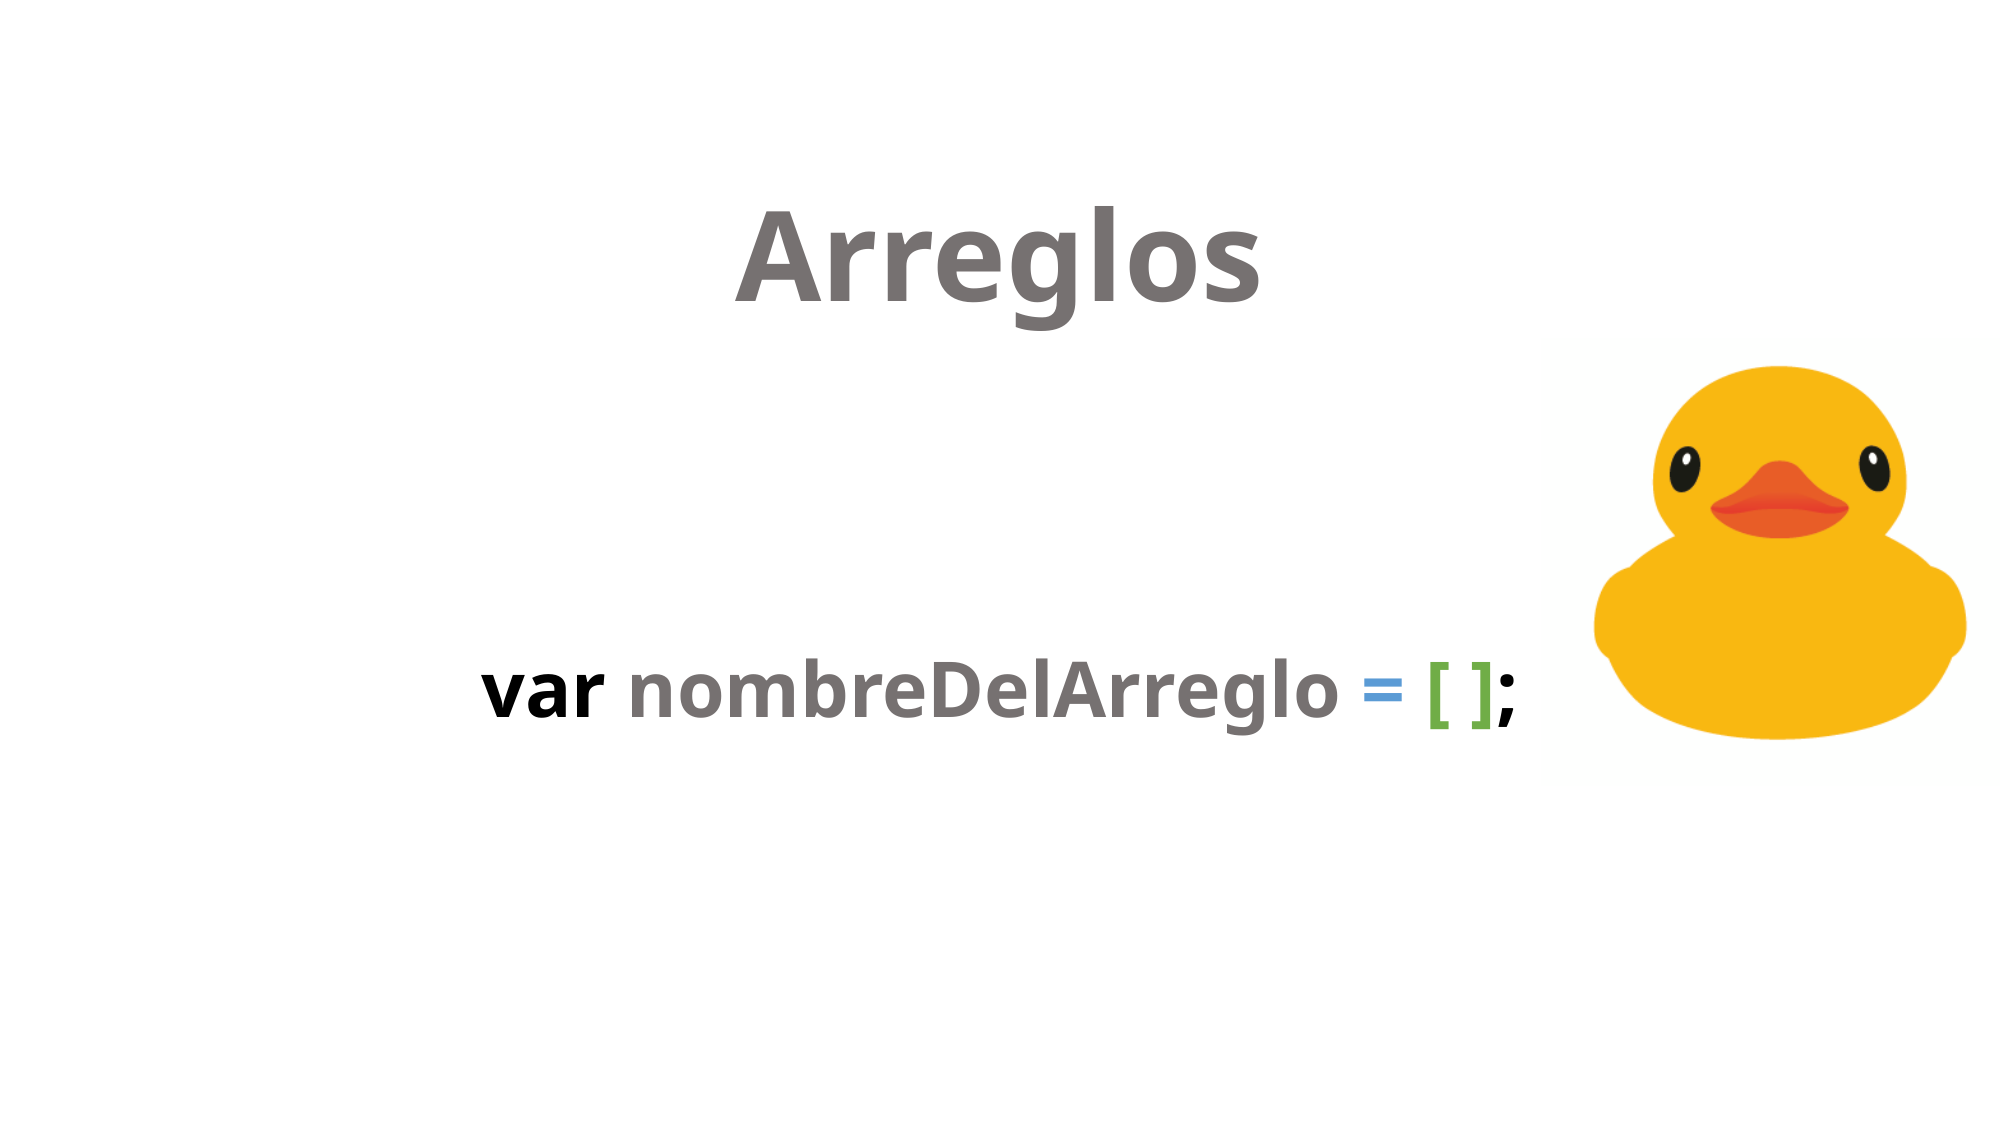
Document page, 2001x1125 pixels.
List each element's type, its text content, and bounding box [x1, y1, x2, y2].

text_box Arreglos [137, 36, 1863, 336]
picture [1541, 338, 2000, 787]
text_box var nombreDelArreglo = [ ]; [137, 487, 1541, 742]
